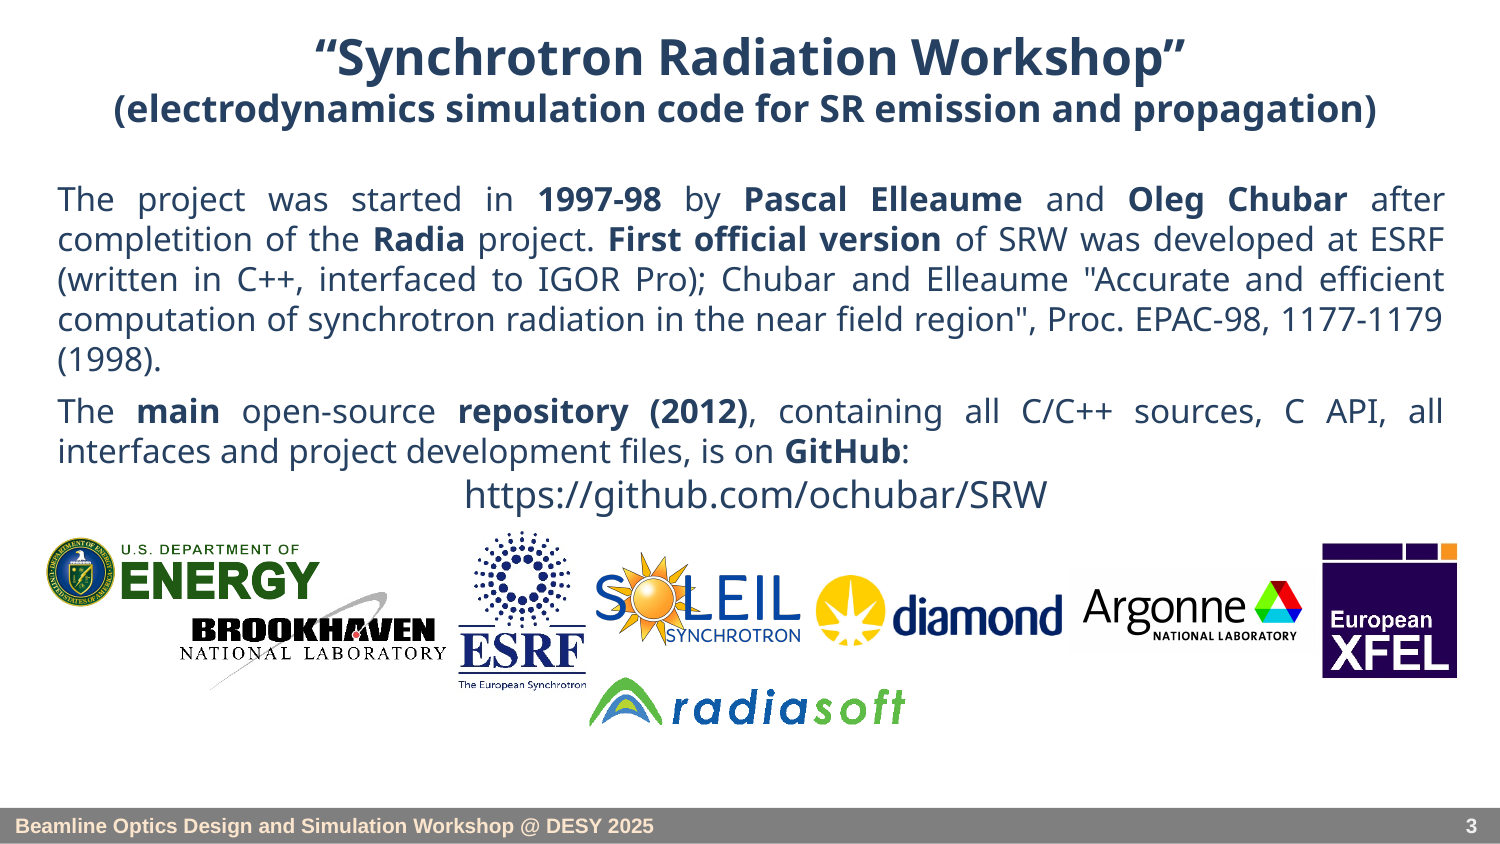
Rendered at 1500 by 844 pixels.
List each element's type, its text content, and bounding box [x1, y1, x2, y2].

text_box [41, 520, 1460, 739]
slide_number 3 [1379, 805, 1493, 844]
title “Synchrotron Radiation Workshop” (electrodynamics simulation code for SR emission and propagation) [9, 10, 1493, 152]
text_box The project was started in 1997-98 by Pascal Elleaume and Oleg Chubar after completition of the Radia project. First official version of SRW was developed at ESRF (written in C++, interfaced to IGOR Pro); Chubar and Elleaume "Accurate and efficient computation of synchrotron radiation in the near field region", Proc. EPAC-98, 1177-1179 (1998). The main open-source repository (2012), containing all C/C++ sources, C API, all interfaces and project development files, is on GitHub: https://github.com/ochubar/SRW [42, 171, 1460, 520]
